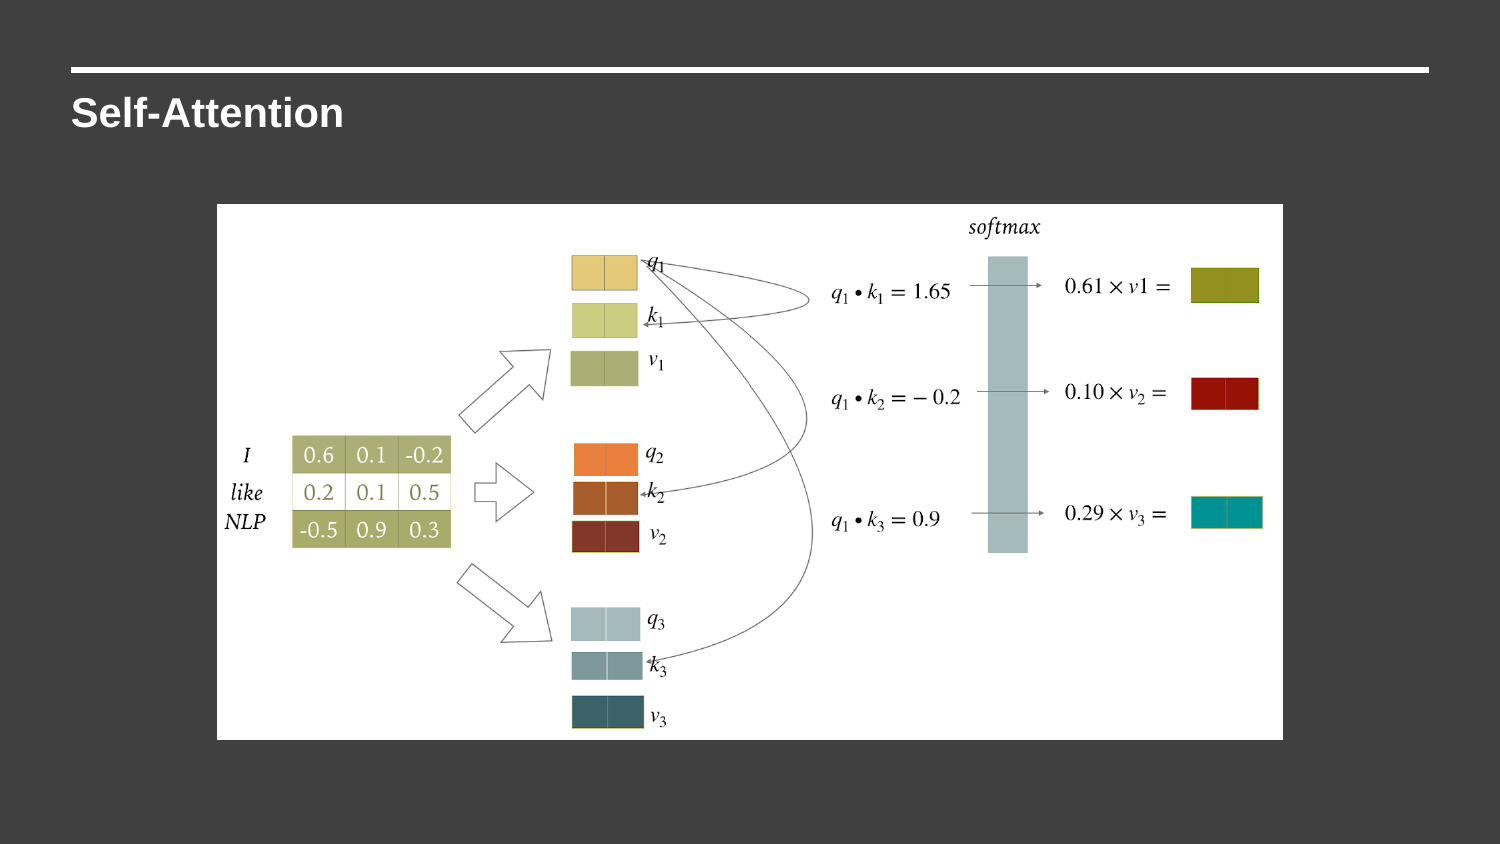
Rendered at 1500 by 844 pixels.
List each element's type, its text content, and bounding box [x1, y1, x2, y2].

picture [217, 203, 1283, 740]
text_box Self-Attention [70, 53, 1430, 169]
